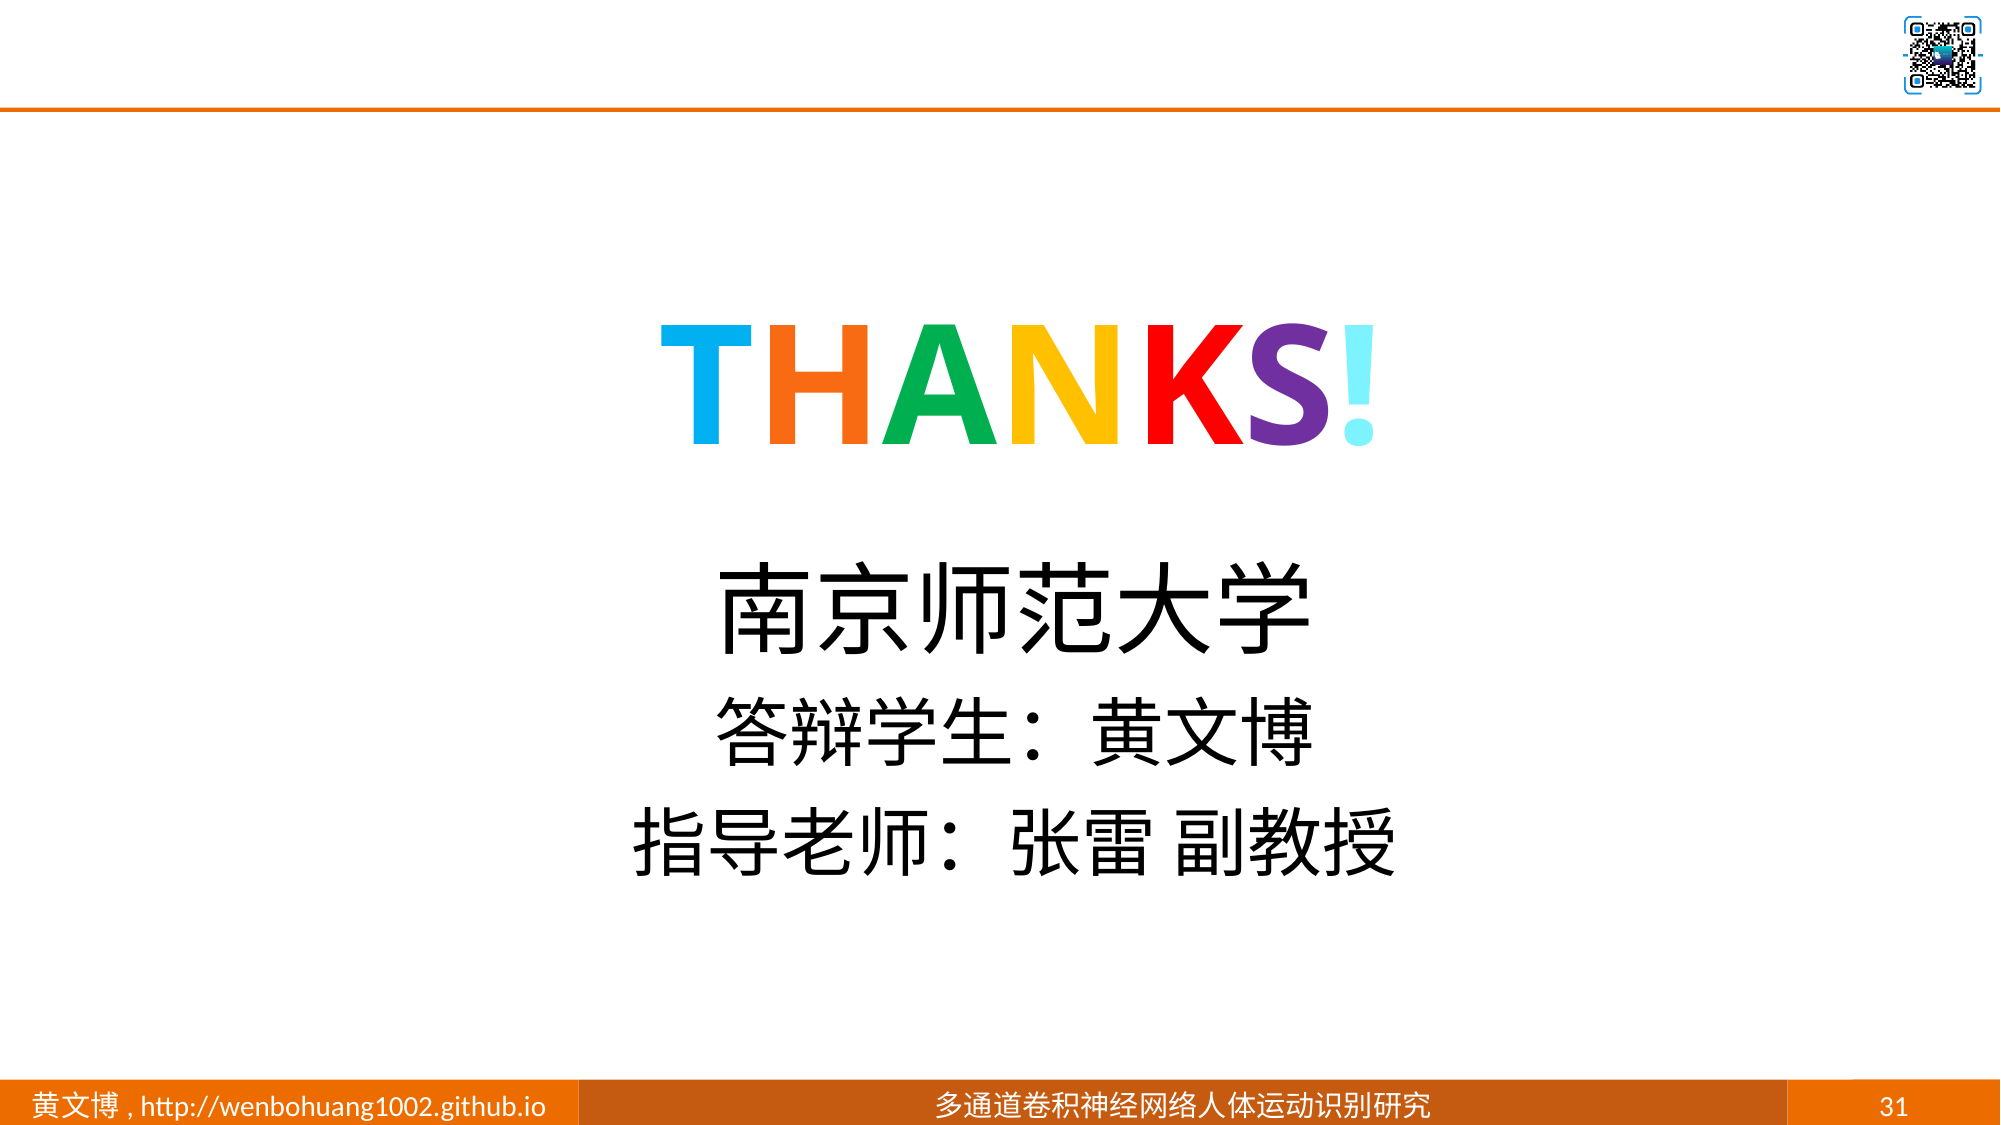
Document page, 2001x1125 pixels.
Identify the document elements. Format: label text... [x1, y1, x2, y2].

text_box 南京师范大学 答辩学生：黄文博 指导老师：张雷 副教授 [308, 552, 1721, 951]
text_box THANKS! [308, 270, 1734, 486]
title [64, 0, 2000, 110]
